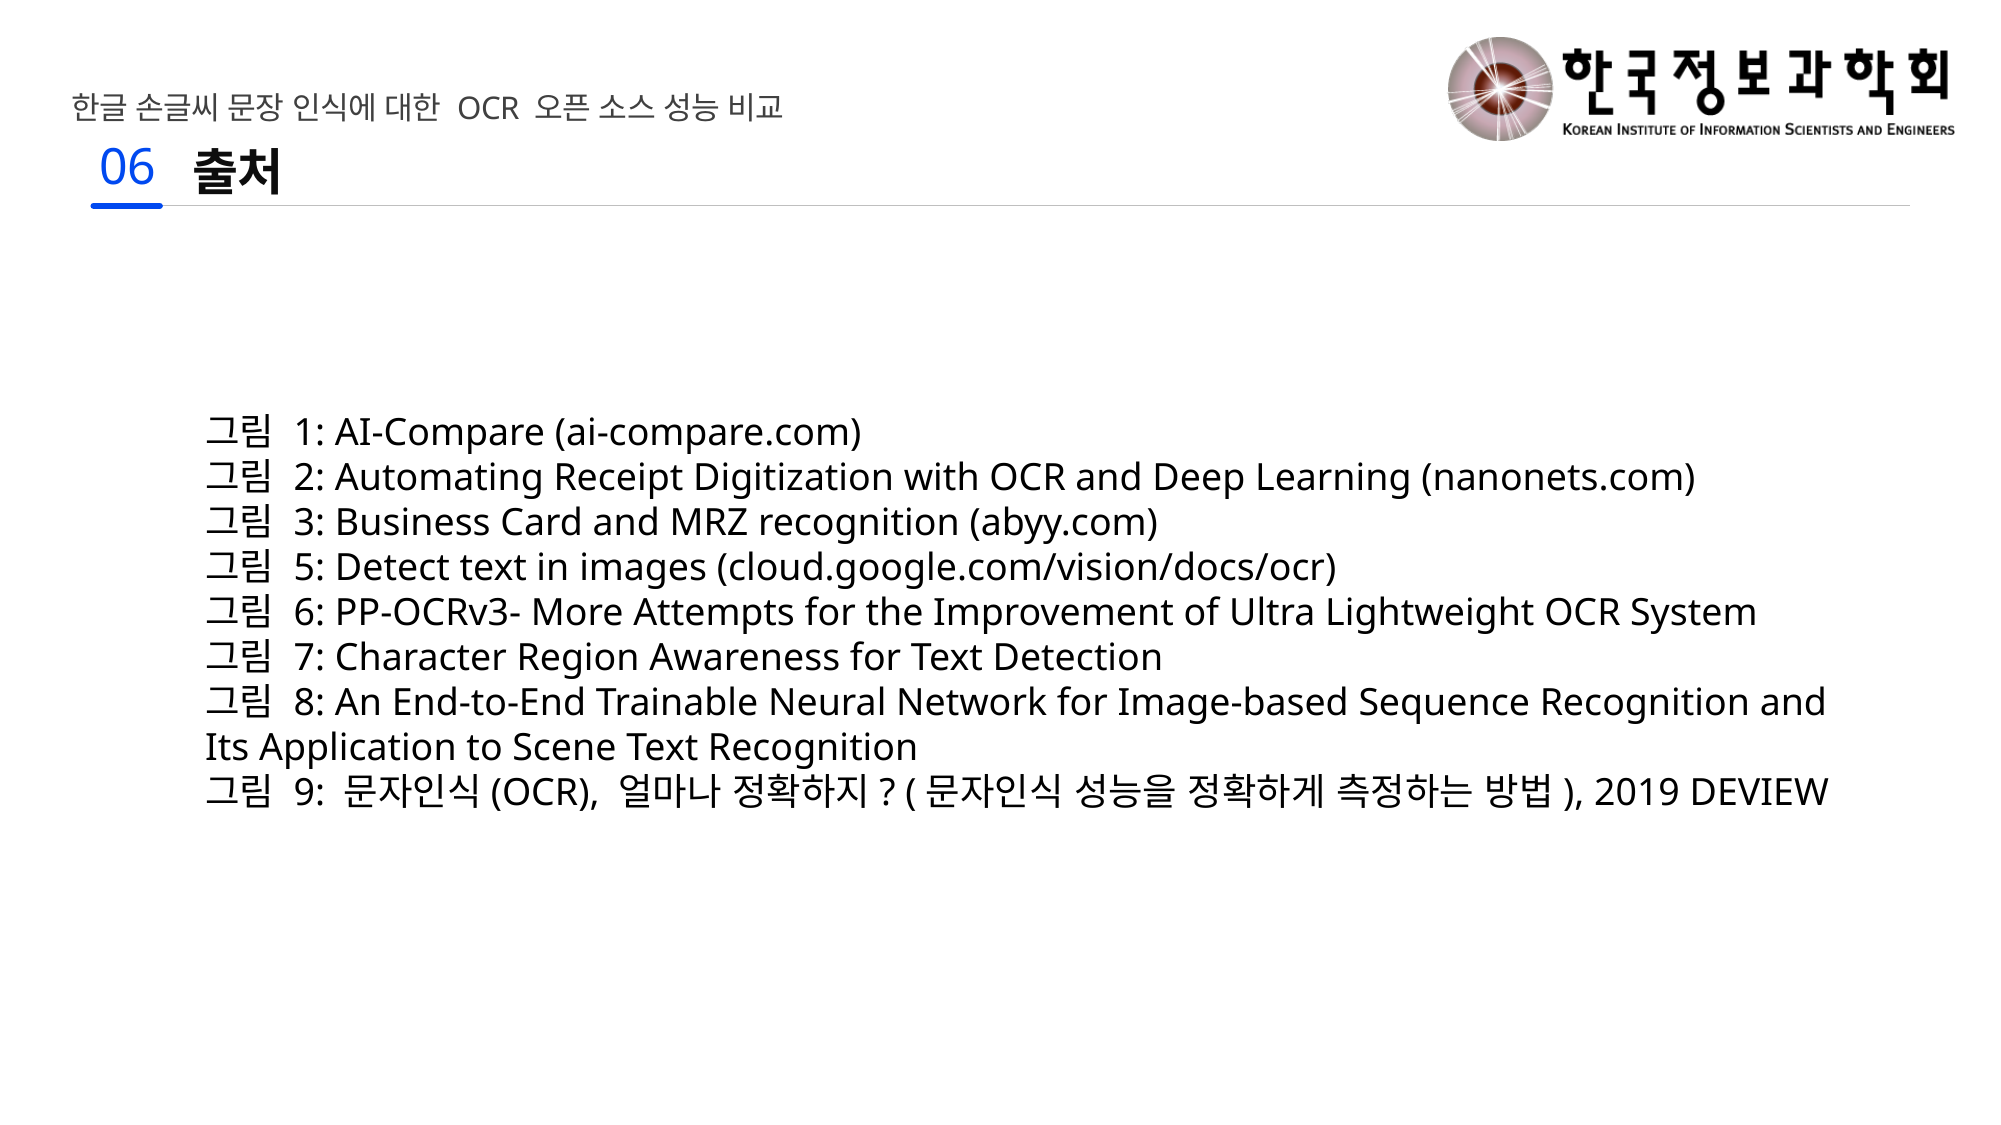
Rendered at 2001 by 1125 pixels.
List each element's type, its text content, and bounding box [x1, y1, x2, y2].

text_box 그림 1: AI-Compare (ai-compare.com) 그림 2: Automating Receipt Digitization with OCR and Deep Learning (nanonets.com) 그림 3: Business Card and MRZ recognition (abyy.com) 그림 5: Detect text in images (cloud.google.com/vision/docs/ocr) 그림 6: PP-OCRv3- More Attempts for the Improvement of Ultra Lightweight OCR System 그림 7: Character Region Awareness for Text Detection 그림 8: An End-to-End Trainable Neural Network for Image-based Sequence Recognition and Its Application to Scene Text Recognition 그림 9: 문자인식(OCR), 얼마나 정확하지? (문자인식 성능을 정확하게 측정하는 방법), 2019 DEVIEW [190, 400, 1880, 821]
picture [1446, 36, 1955, 141]
text_box 출처 [192, 140, 1447, 201]
text_box 06 [99, 134, 156, 195]
text_box 한글 손글씨 문장 인식에 대한 OCR 오픈 소스 성능 비교 [71, 88, 785, 126]
